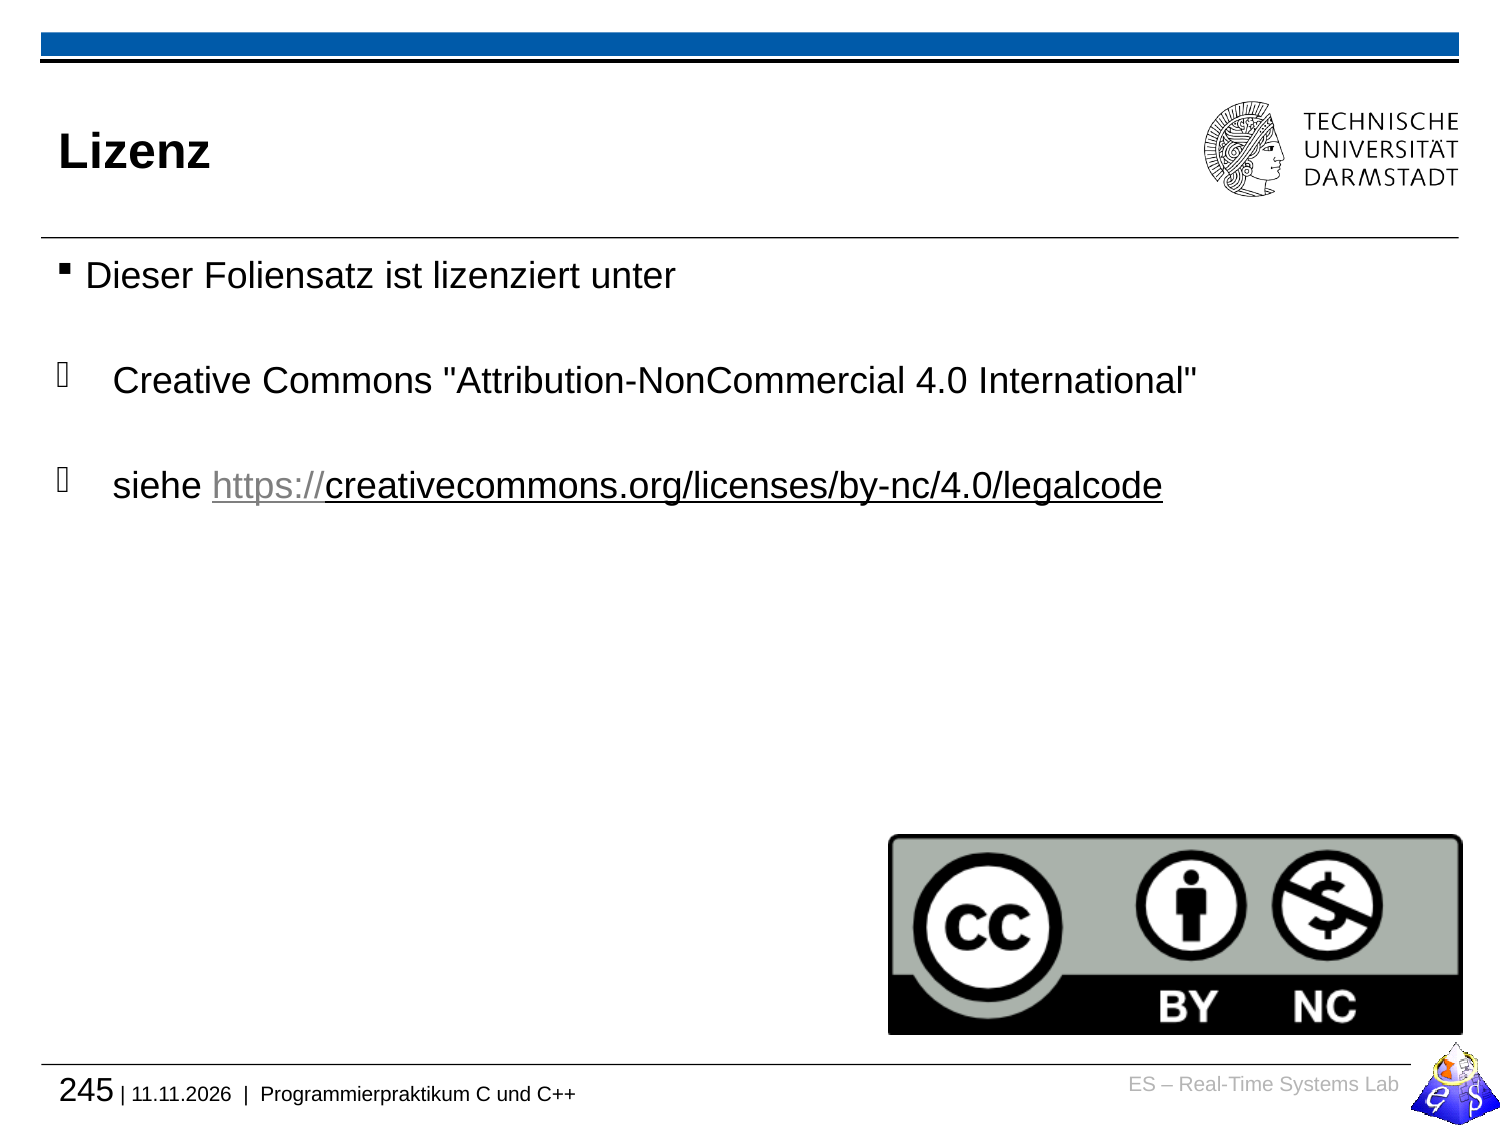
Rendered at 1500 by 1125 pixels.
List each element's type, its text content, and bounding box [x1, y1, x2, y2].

picture [1187, 84, 1483, 214]
title Lizenz [58, 80, 1187, 218]
picture [1411, 1041, 1500, 1125]
picture [888, 833, 1463, 1036]
list Dieser Foliensatz ist lizenziert unter Creative Commons "Attribution-NonCommercial 4.0 International" siehe https://creativecommons.org/licenses/by-nc/4.0/legalcode [41, 243, 1463, 1059]
